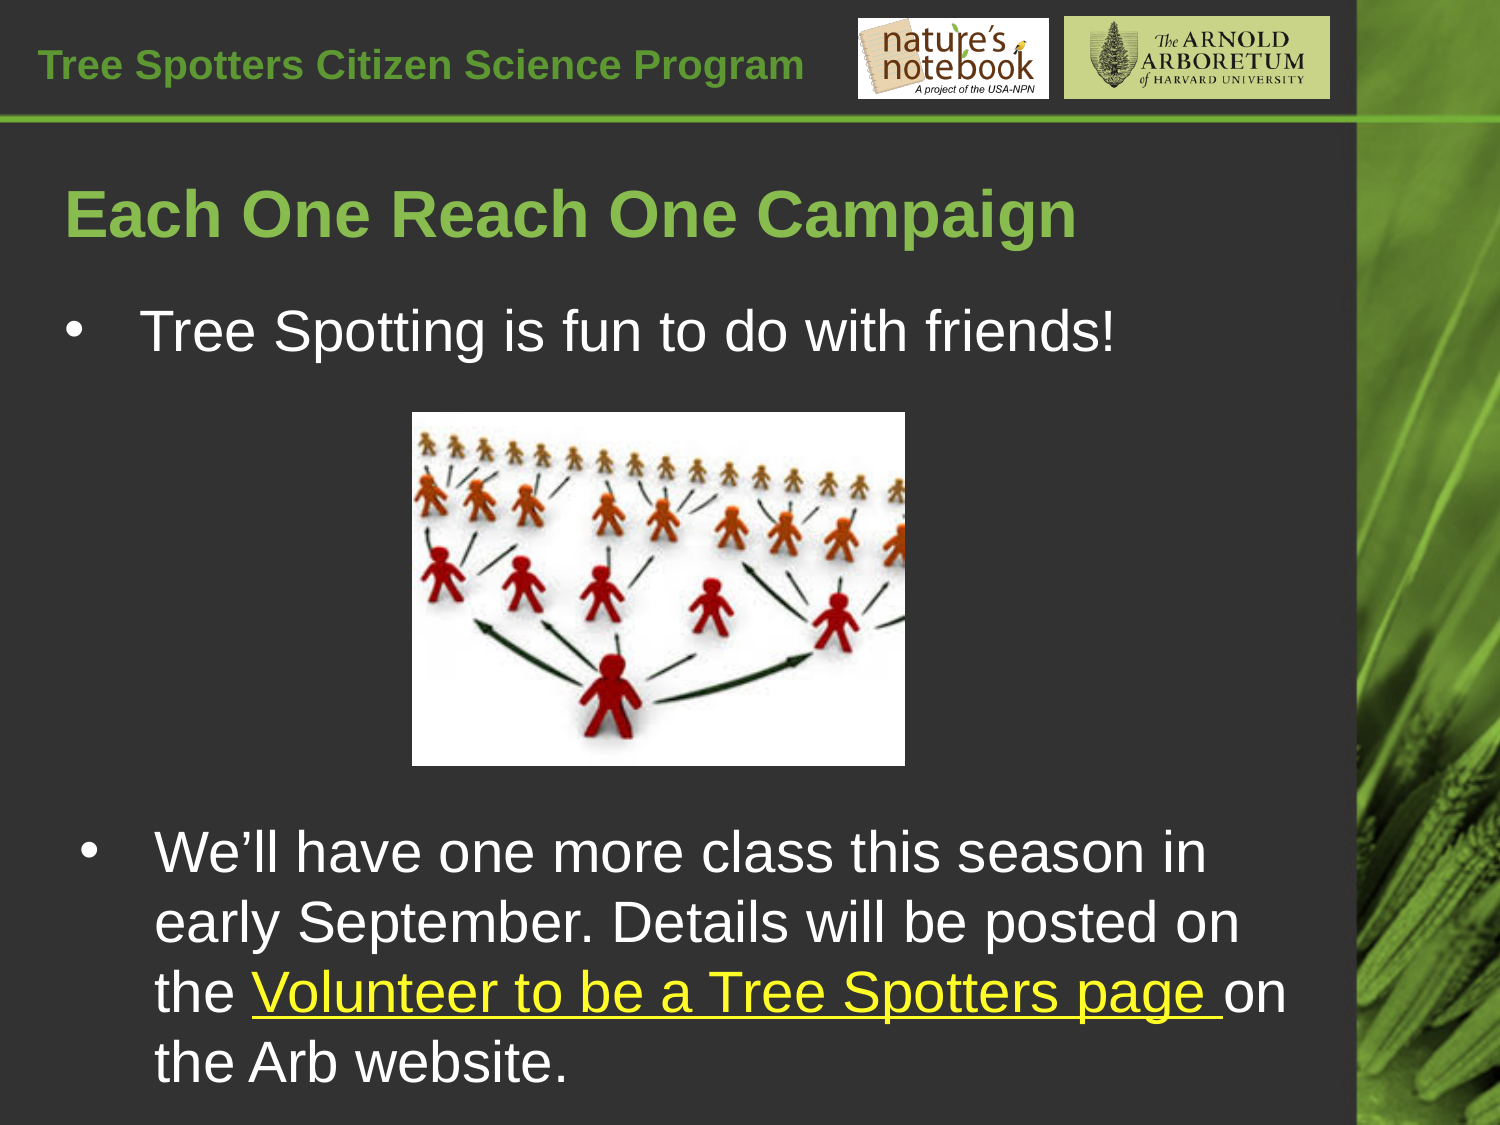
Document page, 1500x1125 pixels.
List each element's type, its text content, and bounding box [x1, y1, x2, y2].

text_box Tree Spotters Citizen Science Program [22, 30, 821, 96]
text_box Each One Reach One Campaign [49, 163, 1095, 259]
picture [0, 0, 1500, 1125]
text_box Tree Spotting is fun to do with friends! [49, 286, 1316, 371]
text_box We’ll have one more class this season in early September. Details will be posted on the Volunteer to be a Tree Spotters page on the Arb website. [64, 806, 1330, 1102]
